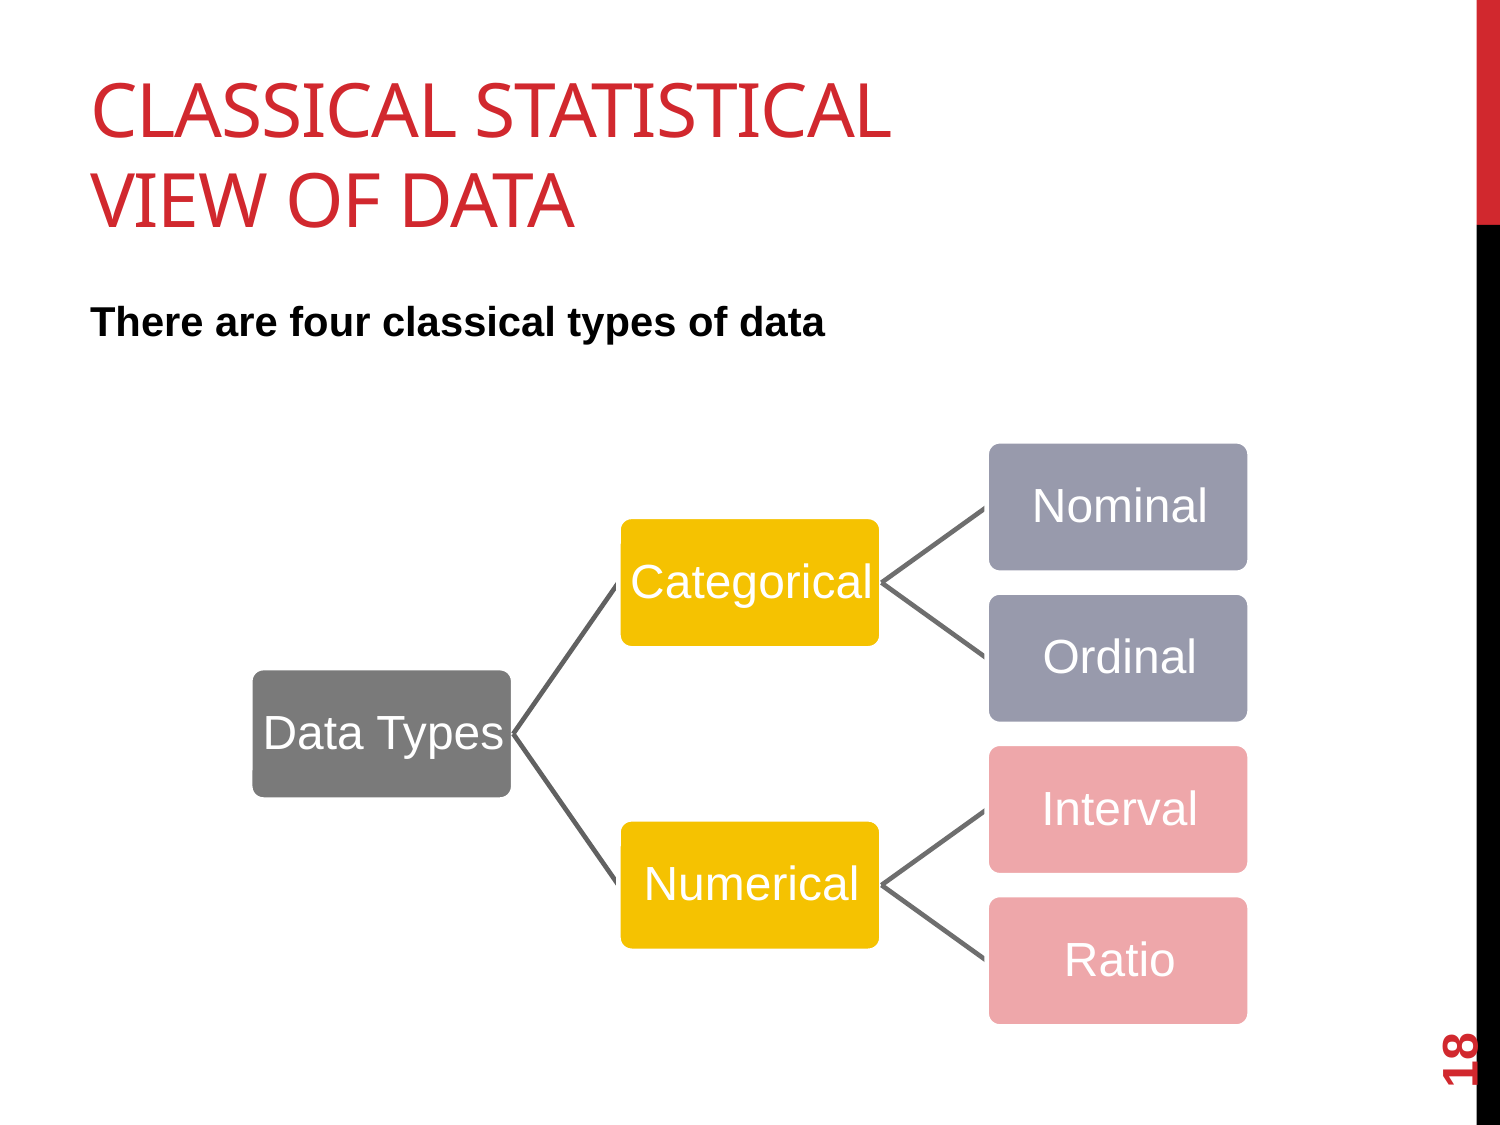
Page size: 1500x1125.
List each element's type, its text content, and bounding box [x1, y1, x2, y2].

list There are four classical types of data [75, 287, 1325, 1005]
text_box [249, 399, 1251, 1068]
slide_number 18 [1427, 887, 1488, 1104]
title Classical Statistical View of Data [75, 25, 1025, 250]
